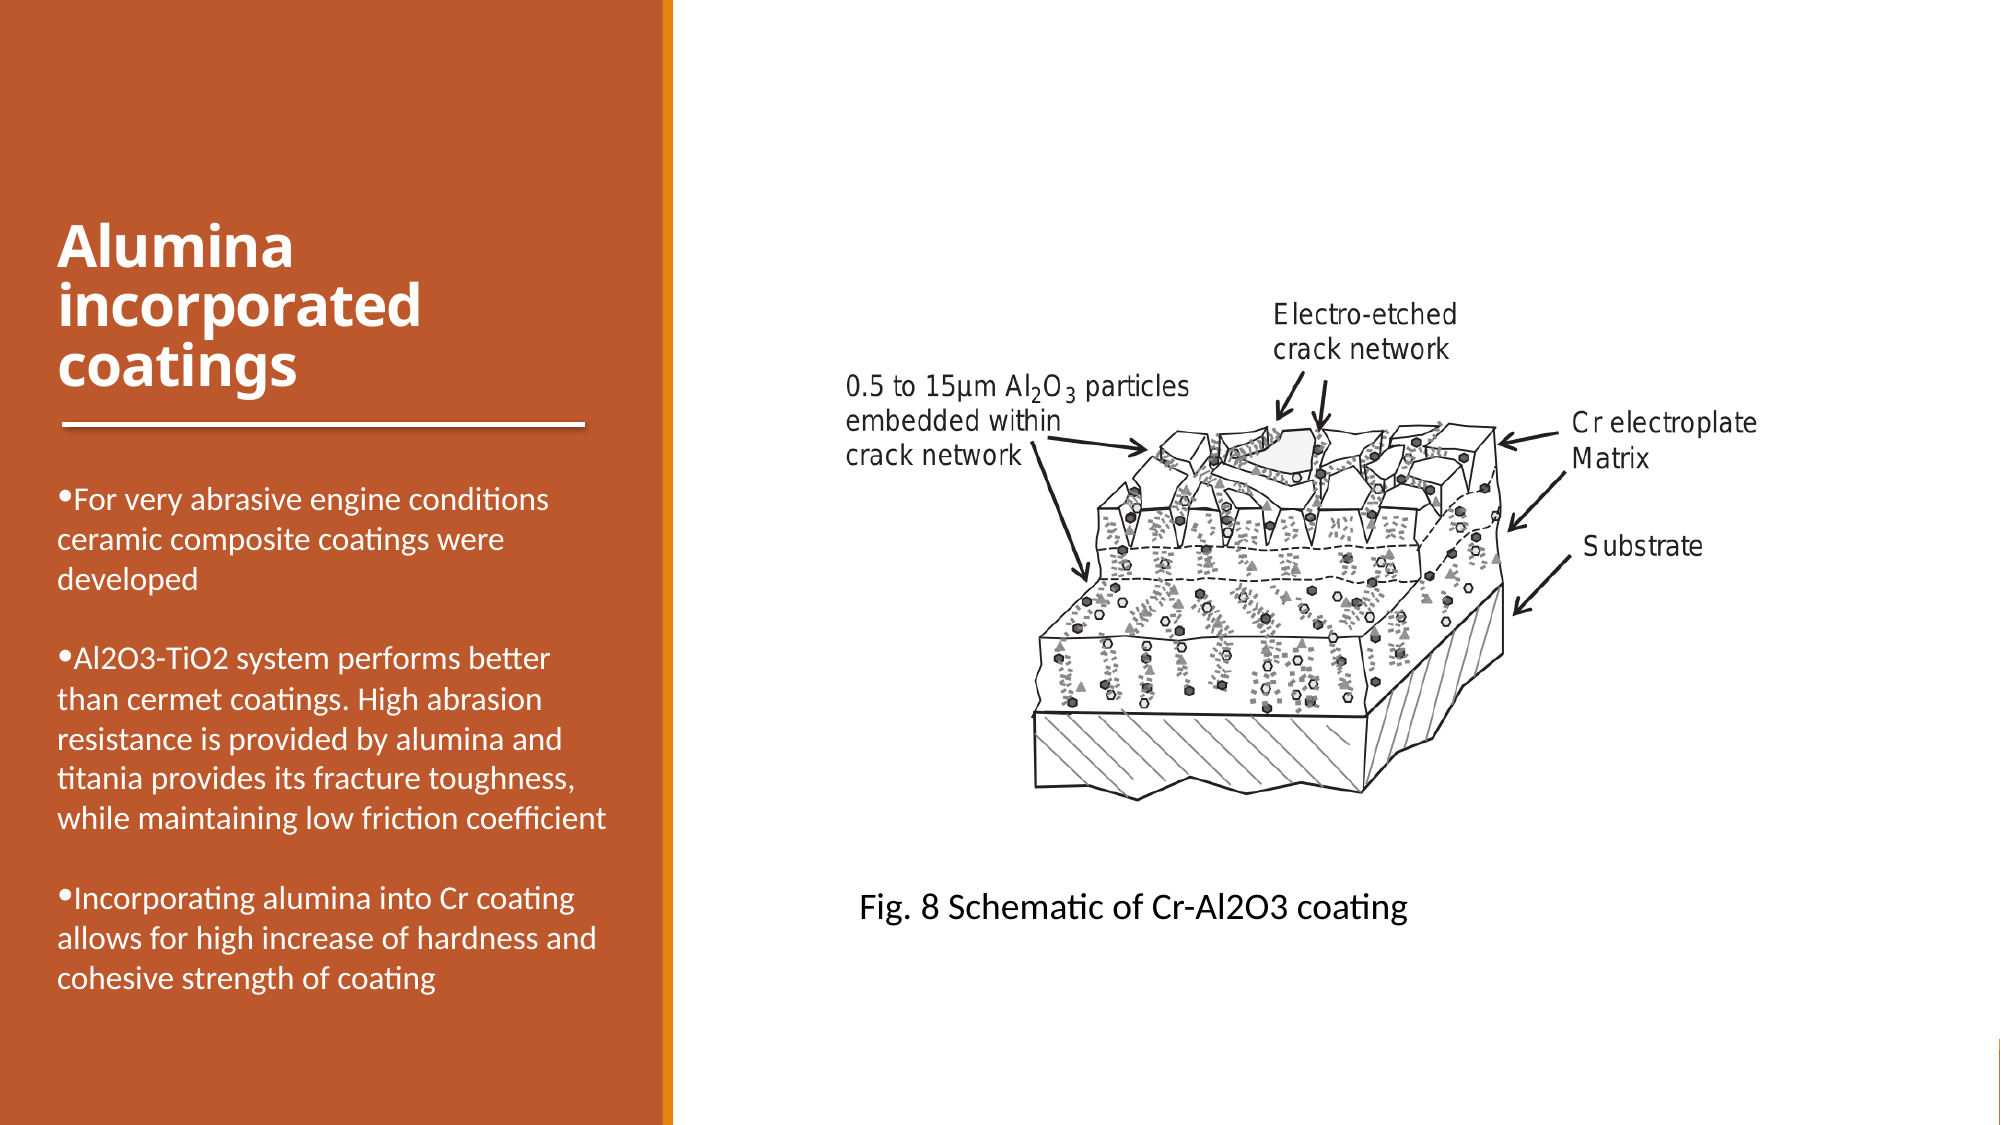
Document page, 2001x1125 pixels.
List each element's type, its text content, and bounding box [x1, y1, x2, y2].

text_box [674, 0, 2000, 1125]
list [791, 265, 1831, 816]
text_box For very abrasive engine conditions ceramic composite coatings were developed Al2O3-TiO2 system performs better than cermet coatings. High abrasion resistance is provided by alumina and titania provides its fracture toughness, while maintaining low friction coefficient Incorporating alumina into Cr coating allows for high increase of hardness and cohesive strength of coating [42, 469, 624, 1124]
text_box [0, 0, 661, 1125]
title Alumina incorporated coatings [42, 60, 624, 406]
text_box [661, 296, 674, 1125]
text_box [661, 0, 674, 282]
text_box Fig. 8 Schematic of Cr-Al2O3 coating [844, 874, 1914, 935]
